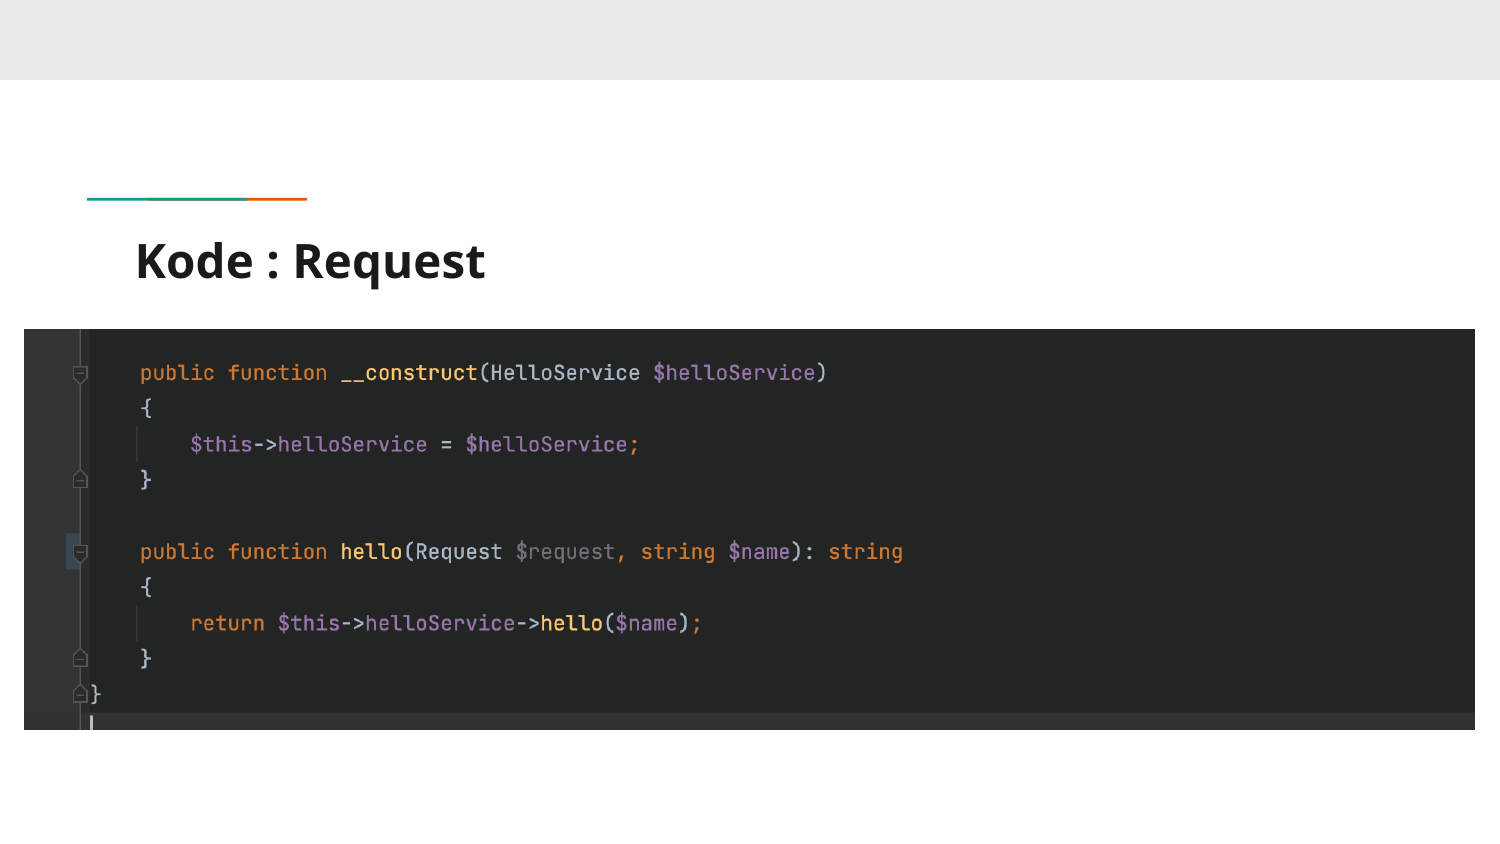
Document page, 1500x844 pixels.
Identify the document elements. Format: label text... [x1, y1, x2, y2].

title Kode : Request [119, 216, 1381, 305]
picture [24, 328, 1476, 730]
